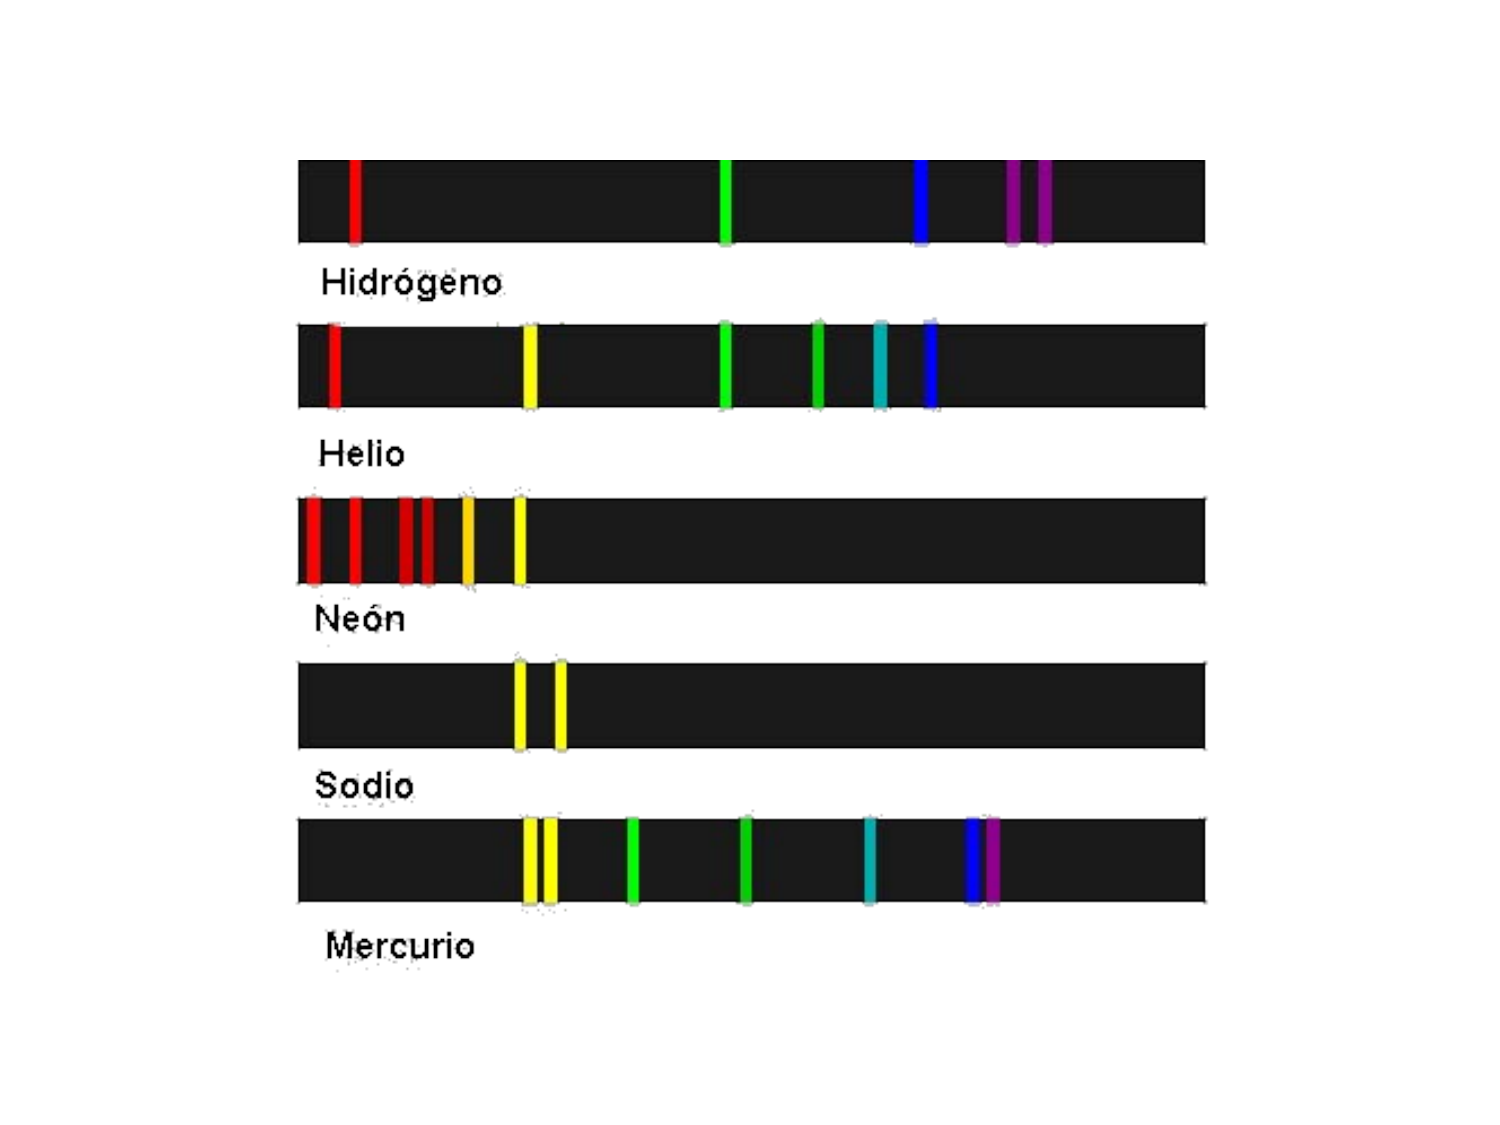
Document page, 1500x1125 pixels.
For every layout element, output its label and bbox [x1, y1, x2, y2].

picture [206, 160, 1328, 1125]
